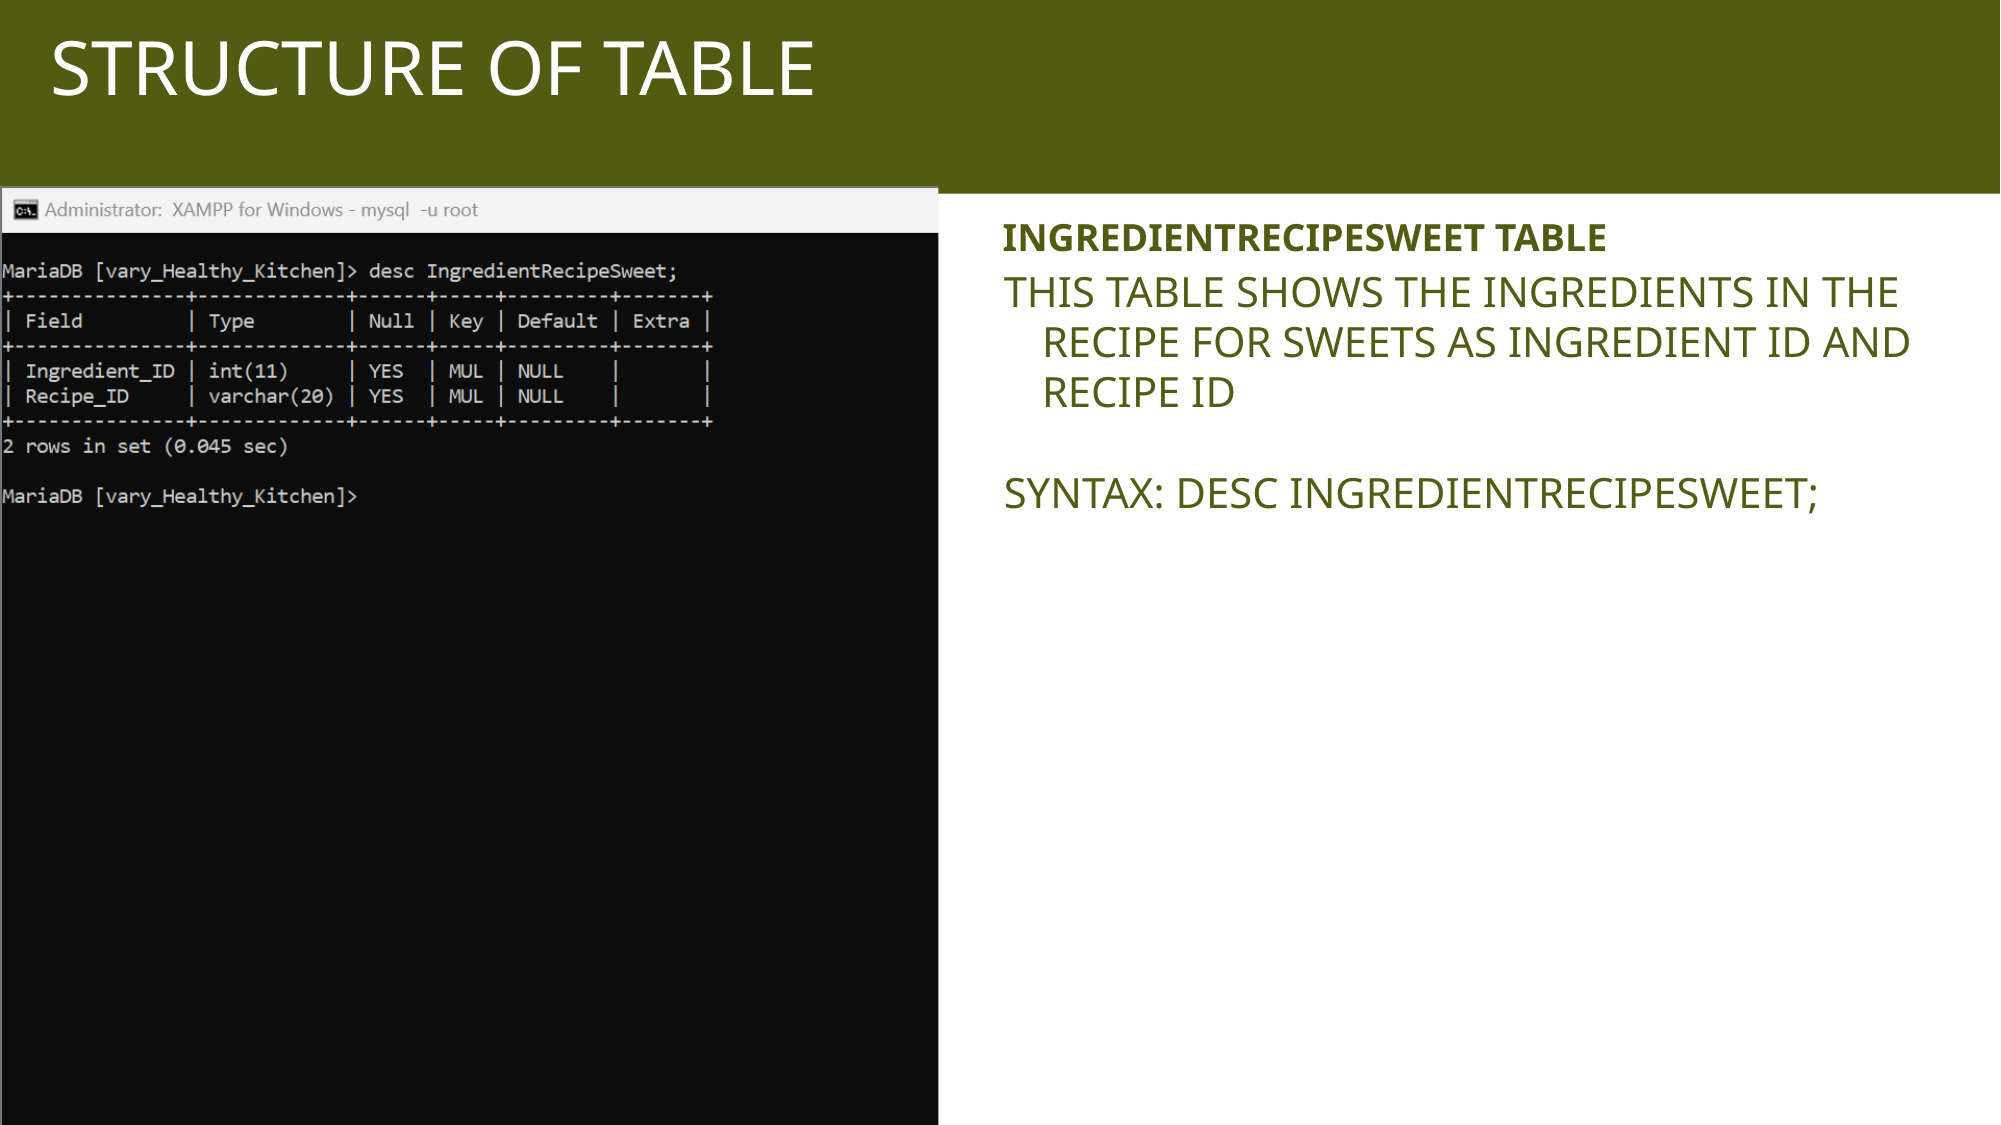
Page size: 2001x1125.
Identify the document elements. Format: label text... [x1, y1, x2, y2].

list THIS TABLE SHOWS THE INGREDIENTS IN THE RECIPE FOR SWEETS AS INGREDIENT ID AND RECIPE ID SYNTAX: DESC INGREDIENTRECIPESWEET; [988, 258, 1959, 809]
title STRUCTURE OF TABLE [35, 19, 1959, 124]
list INGREDIENTRECIPESWEET TABLE [987, 211, 1959, 256]
picture [0, 186, 939, 1125]
